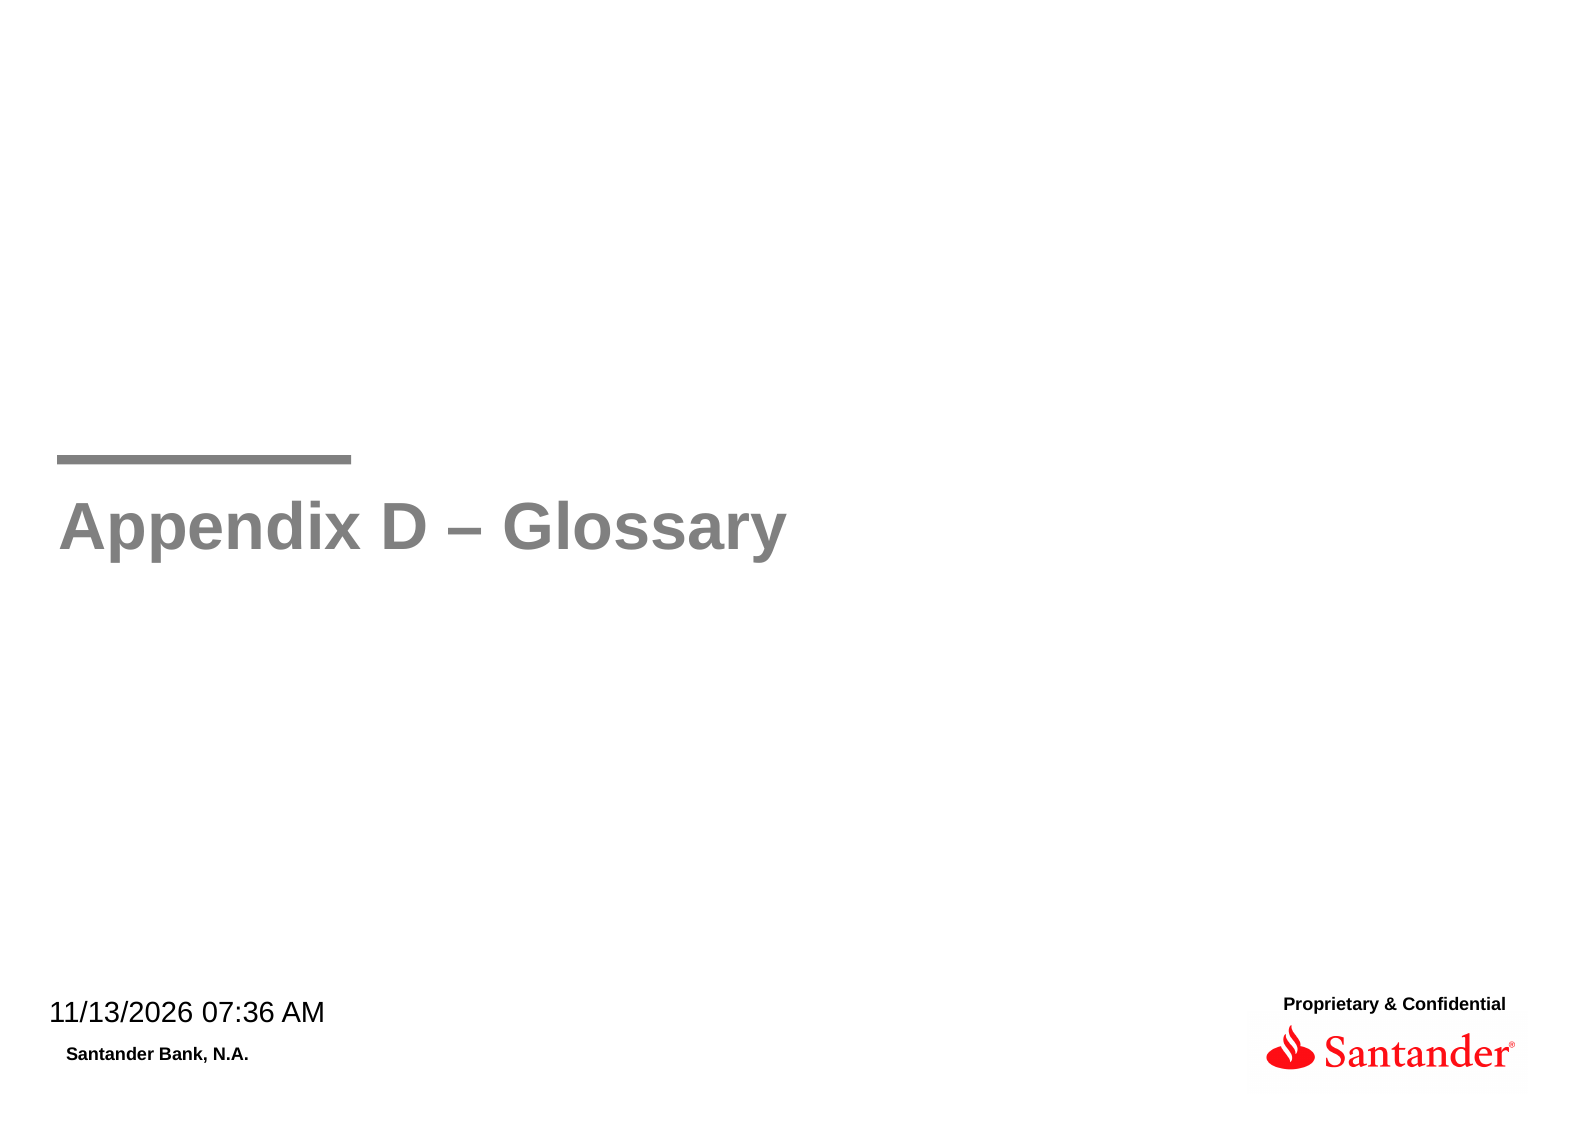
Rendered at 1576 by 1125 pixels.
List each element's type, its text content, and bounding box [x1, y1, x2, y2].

list Appendix D – Glossary [58, 475, 1460, 533]
picture [1247, 1011, 1528, 1094]
